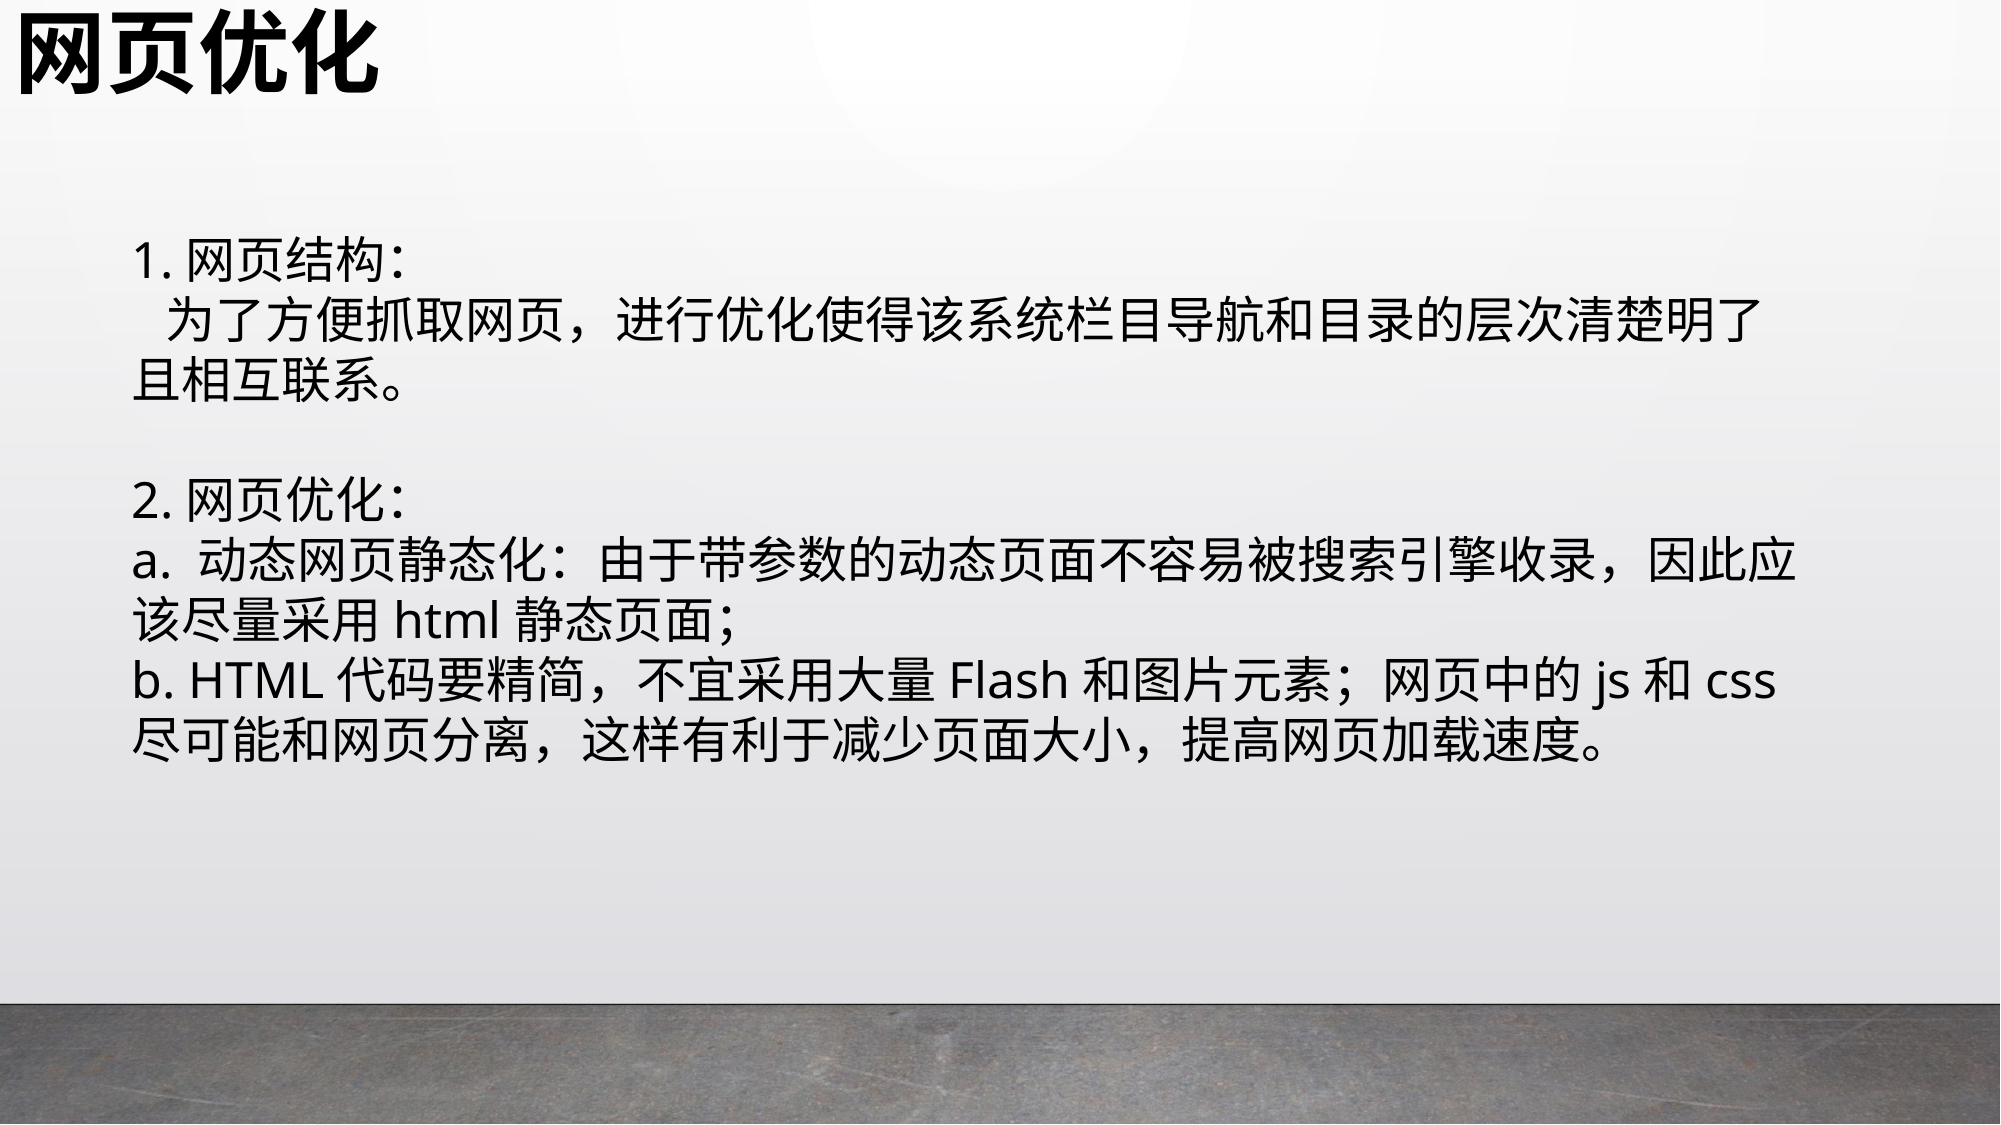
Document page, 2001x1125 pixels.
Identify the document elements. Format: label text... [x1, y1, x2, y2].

picture [0, 1004, 2000, 1124]
text_box 1.网页结构： 为了方便抓取网页，进行优化使得该系统栏目导航和目录的层次清楚明了且相互联系。 2.网页优化： a. 动态网页静态化：由于带参数的动态页面不容易被搜索引擎收录，因此应该尽量采用html静态页面； b. HTML代码要精简，不宜采用大量Flash和图片元素；网页中的js和css尽可能和网页分离，这样有利于减少页面大小，提高网页加载速度。 [116, 221, 1815, 777]
text_box 网页优化 [0, 0, 1576, 173]
